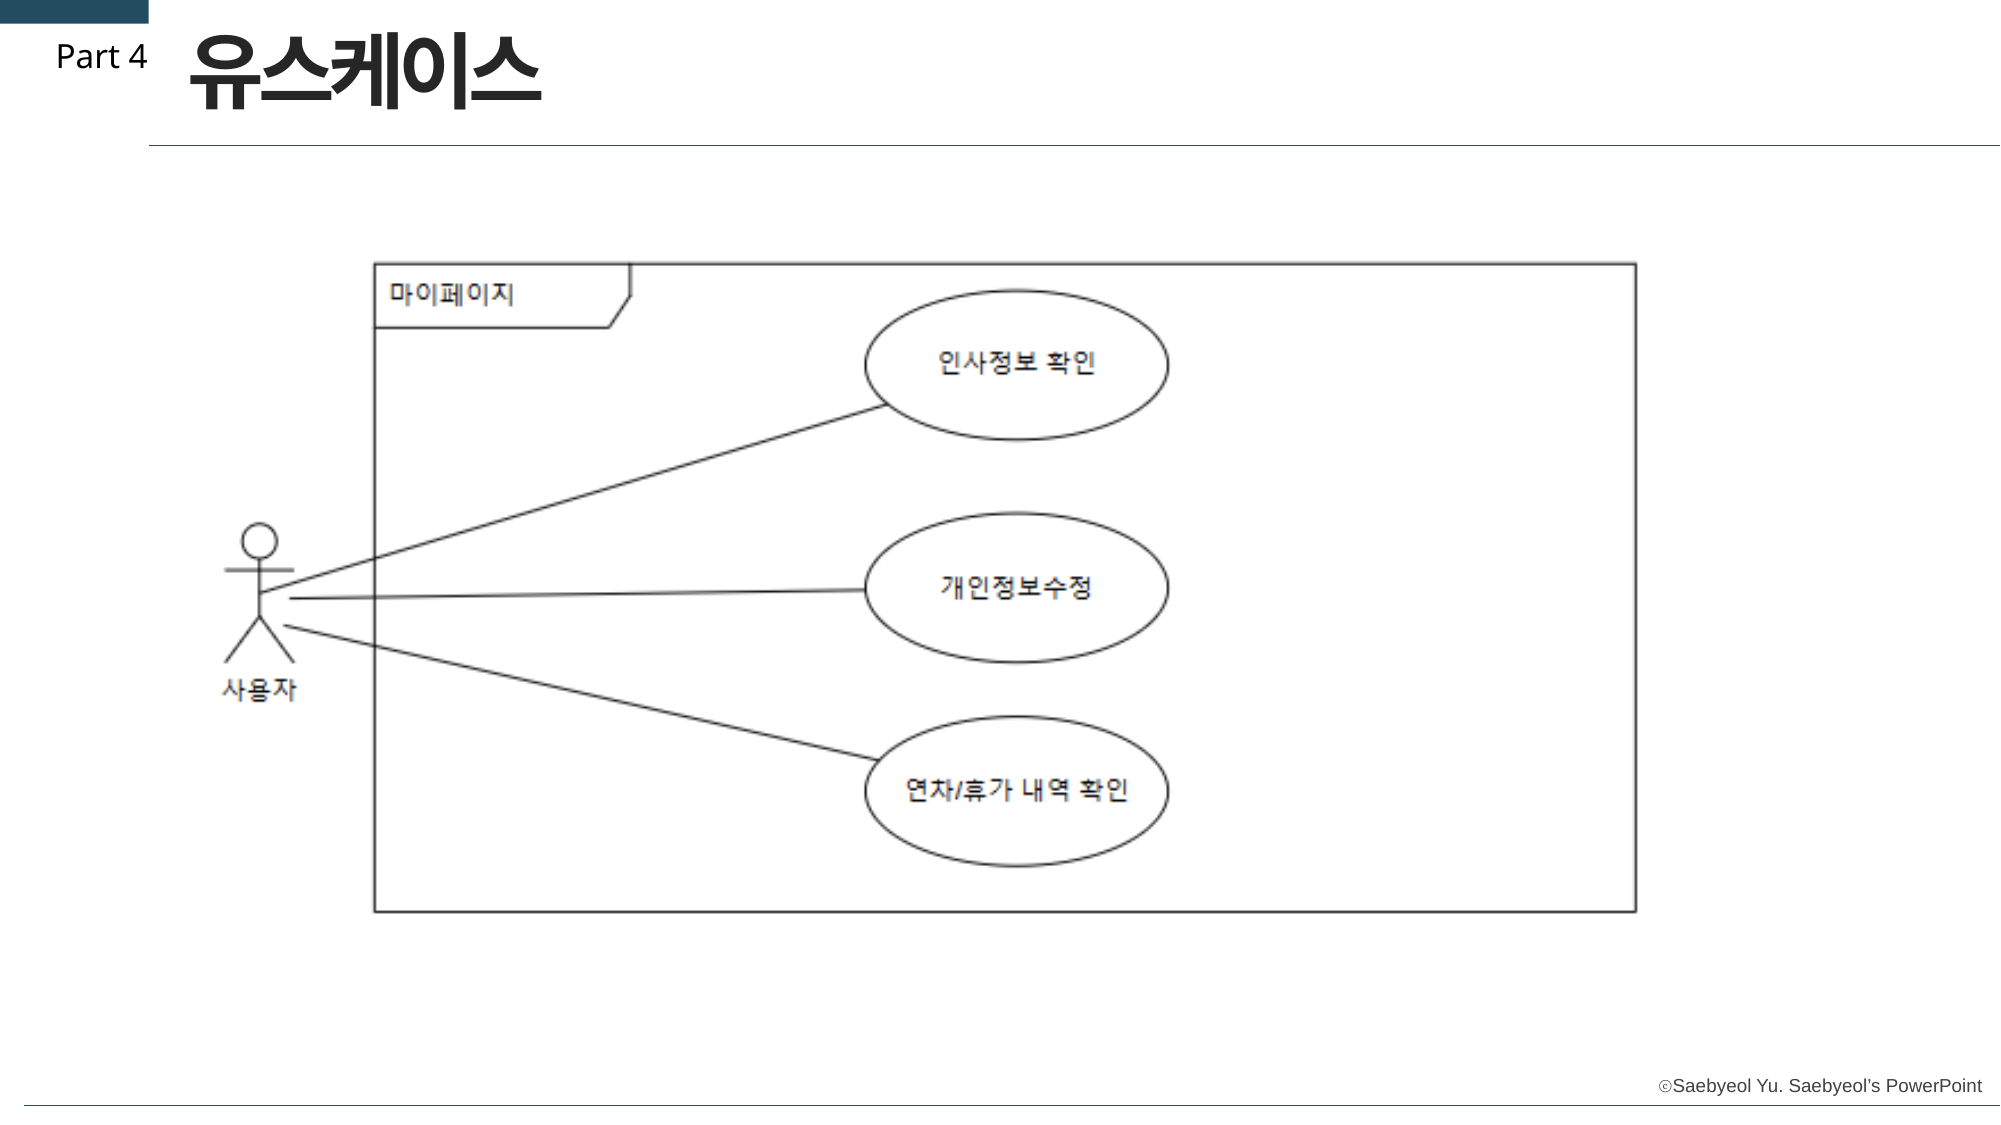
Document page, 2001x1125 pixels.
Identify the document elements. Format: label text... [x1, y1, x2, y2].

picture [188, 207, 1690, 916]
text_box [0, 0, 150, 25]
text_box Part 4 [40, 28, 163, 83]
text_box 유스케이스 [173, 11, 561, 127]
